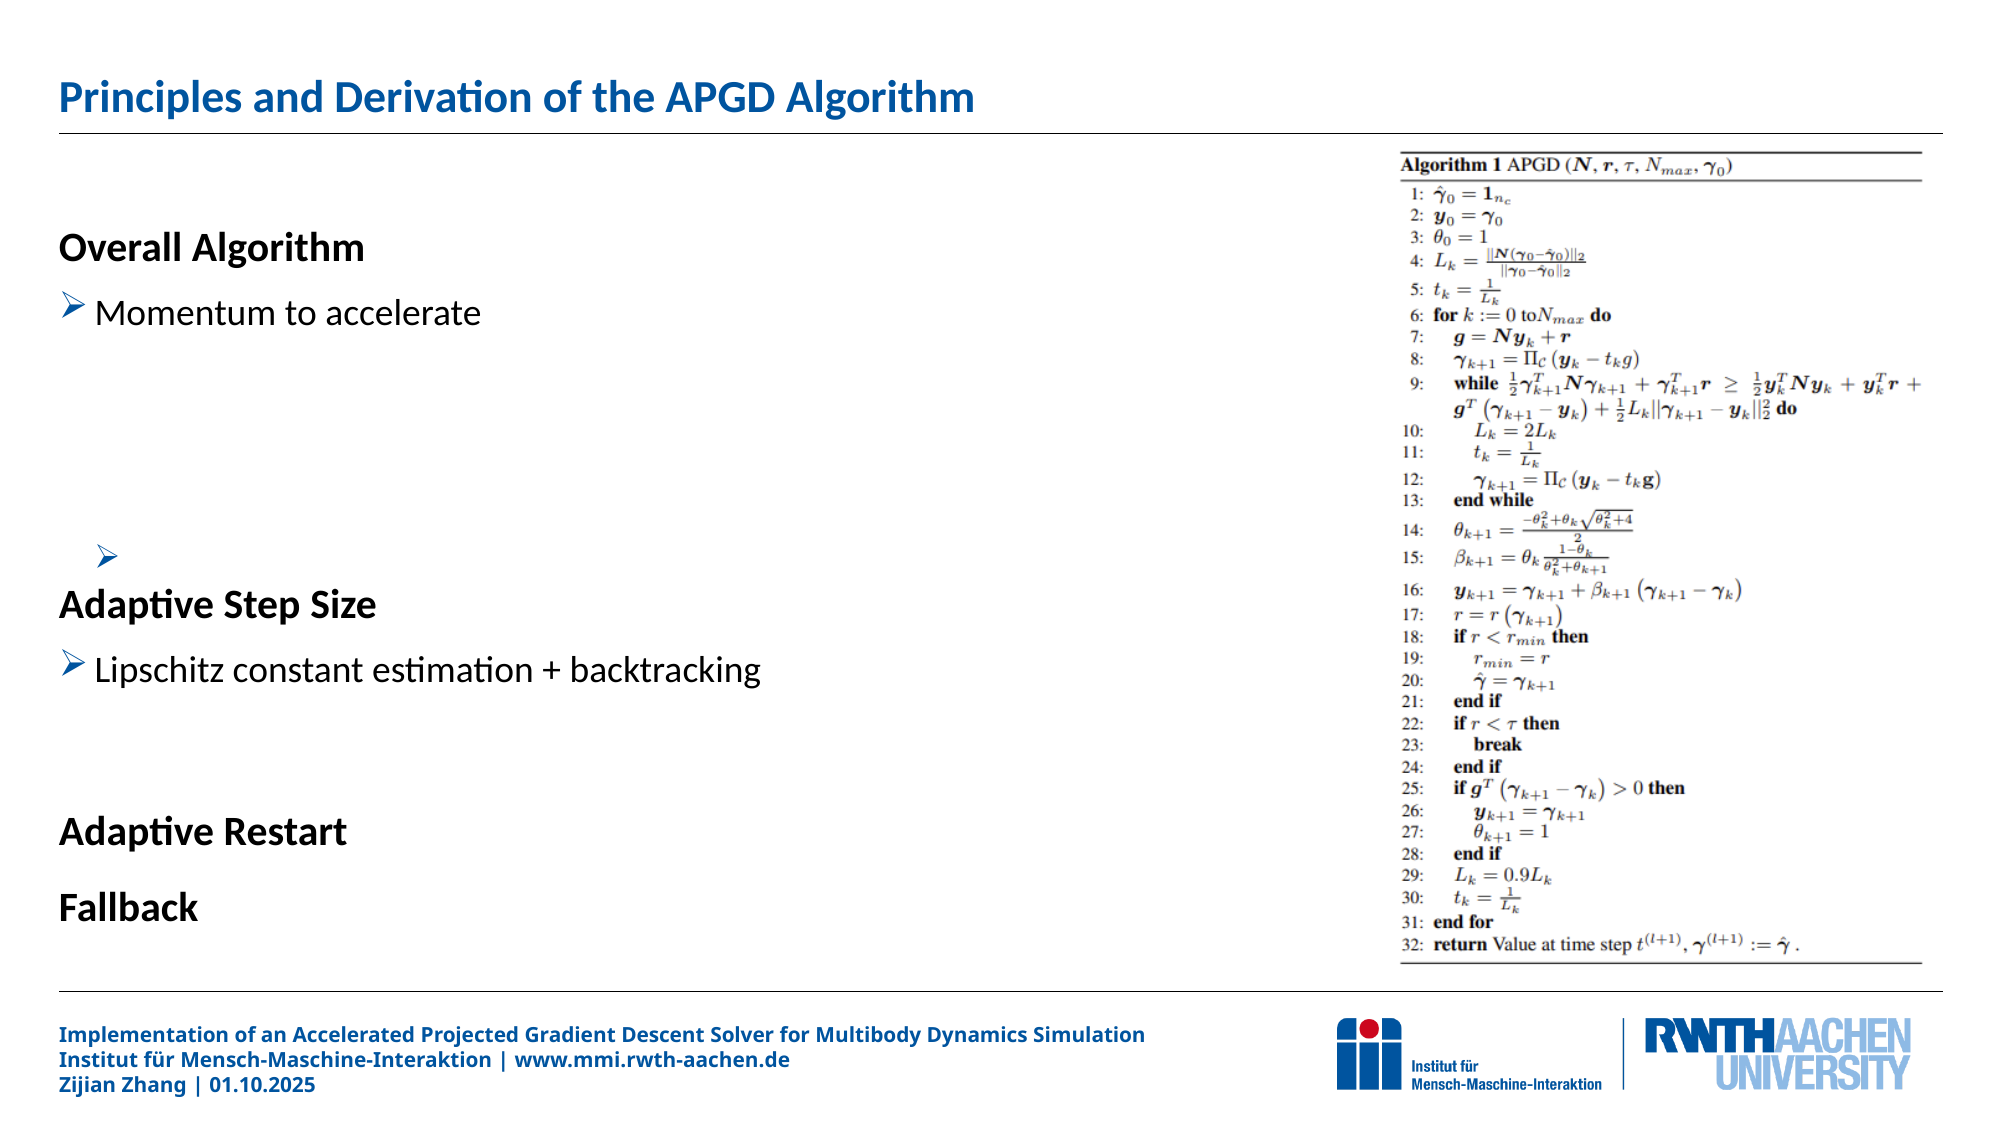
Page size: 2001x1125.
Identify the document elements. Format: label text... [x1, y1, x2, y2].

text_box Adaptive Restart [59, 803, 1389, 858]
list Overall Algorithm [59, 219, 1389, 274]
title Principles and Derivation of the APGD Algorithm [59, 33, 1943, 123]
text_box Adaptive Step Size [59, 576, 1389, 631]
picture [1318, 998, 1927, 1110]
picture [1389, 140, 1941, 985]
text_box Fallback [59, 880, 1389, 934]
